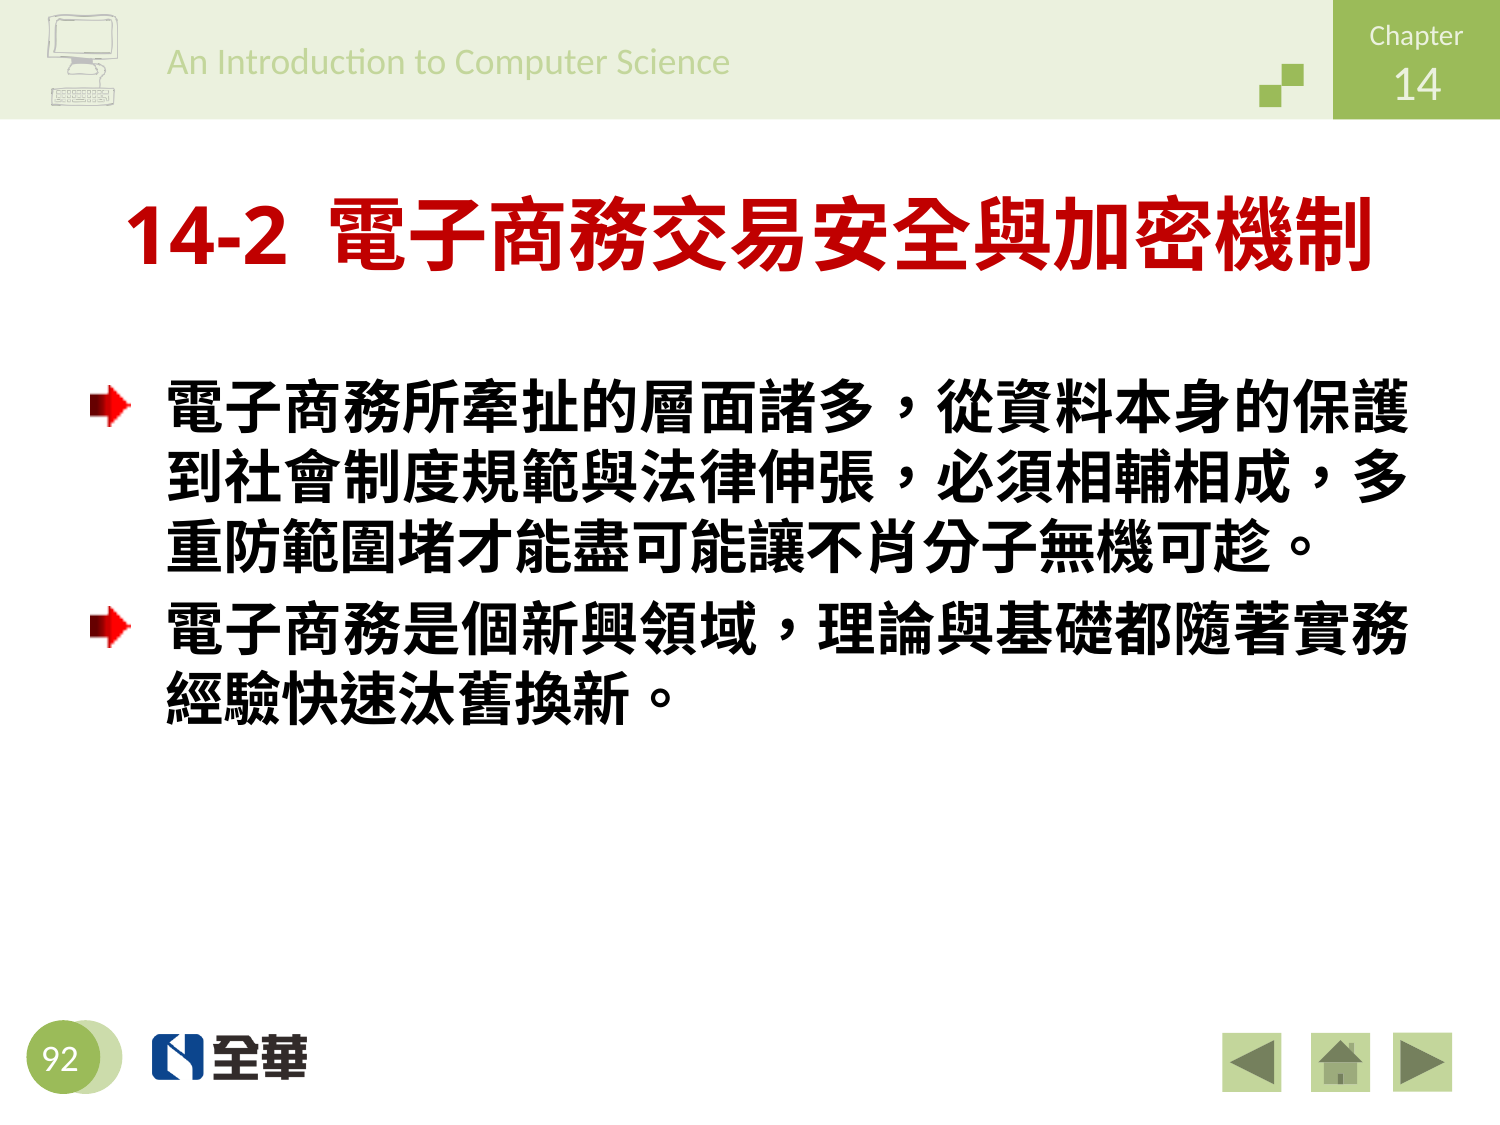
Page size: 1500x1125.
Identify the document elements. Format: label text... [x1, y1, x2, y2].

picture [47, 14, 118, 106]
list 電子商務所牽扯的層面諸多，從資料本身的保護到社會制度規範與法律伸張，必須相輔相成，多重防範圍堵才能盡可能讓不肖分子無機可趁。 電子商務是個新興領域，理論與基礎都隨著實務經驗快速汰舊換新。 [75, 363, 1425, 1005]
picture [90, 385, 131, 427]
title 14-2 電子商務交易安全與加密機制 [75, 138, 1425, 327]
picture [152, 1034, 307, 1080]
picture [90, 606, 131, 648]
